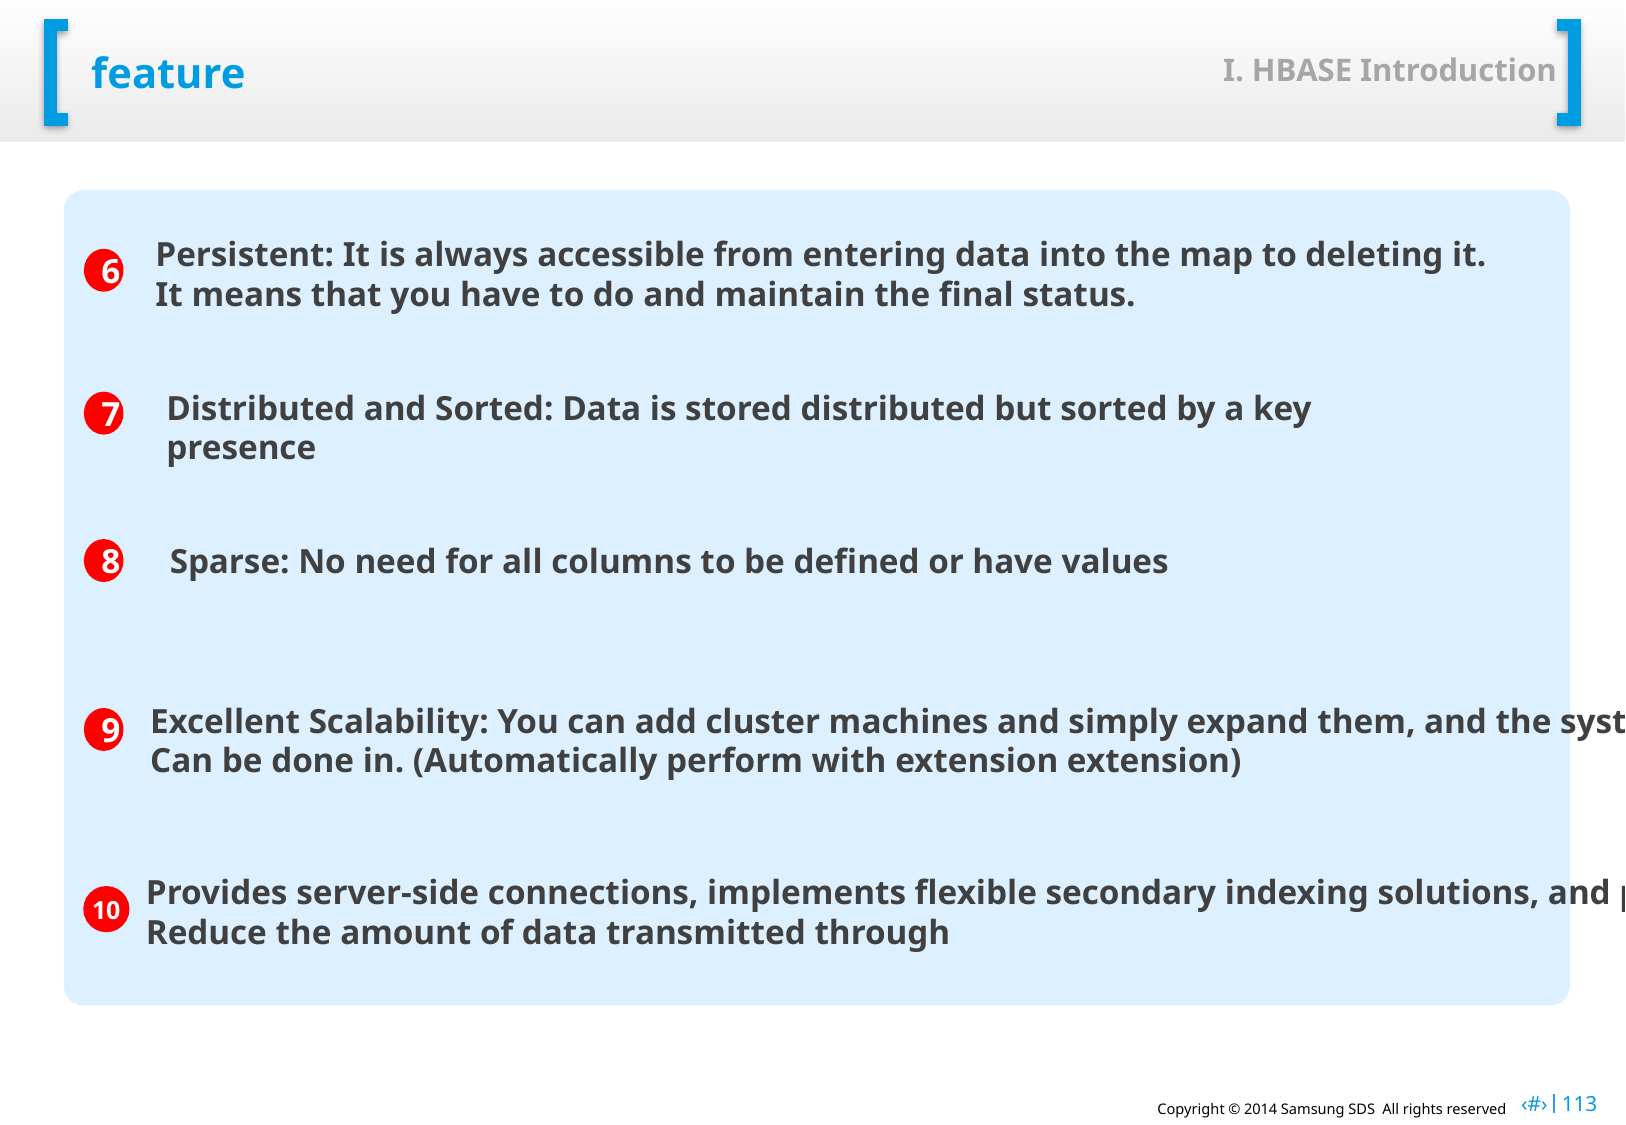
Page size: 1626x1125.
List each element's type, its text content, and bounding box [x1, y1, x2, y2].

text_box Persistent: It is always accessible from entering data into the map to deleting it. It means that you have to do and maintain the final status. [140, 225, 1504, 321]
text_box 6 [83, 248, 124, 292]
text_box 8 [83, 539, 124, 582]
text_box Excellent Scalability: You can add cluster machines and simply expand them, and the system is alive. Can be done in. (Automatically perform with extension extension) [135, 692, 1625, 787]
text_box I. HBASE Introduction [1184, 30, 1572, 108]
text_box Sparse: No need for all columns to be defined or have values [154, 532, 1185, 588]
text_box [61, 188, 1573, 1008]
text_box 9 [83, 708, 124, 751]
title feature [90, 33, 1439, 111]
text_box 7 [83, 391, 124, 435]
text_box Distributed and Sorted: Data is stored distributed but sorted by a key presence [151, 379, 1329, 474]
text_box 10 [83, 886, 130, 933]
text_box Provides server-side connections, implements flexible secondary indexing solutions, and provides filters to provide a network Reduce the amount of data transmitted through [130, 863, 1625, 959]
